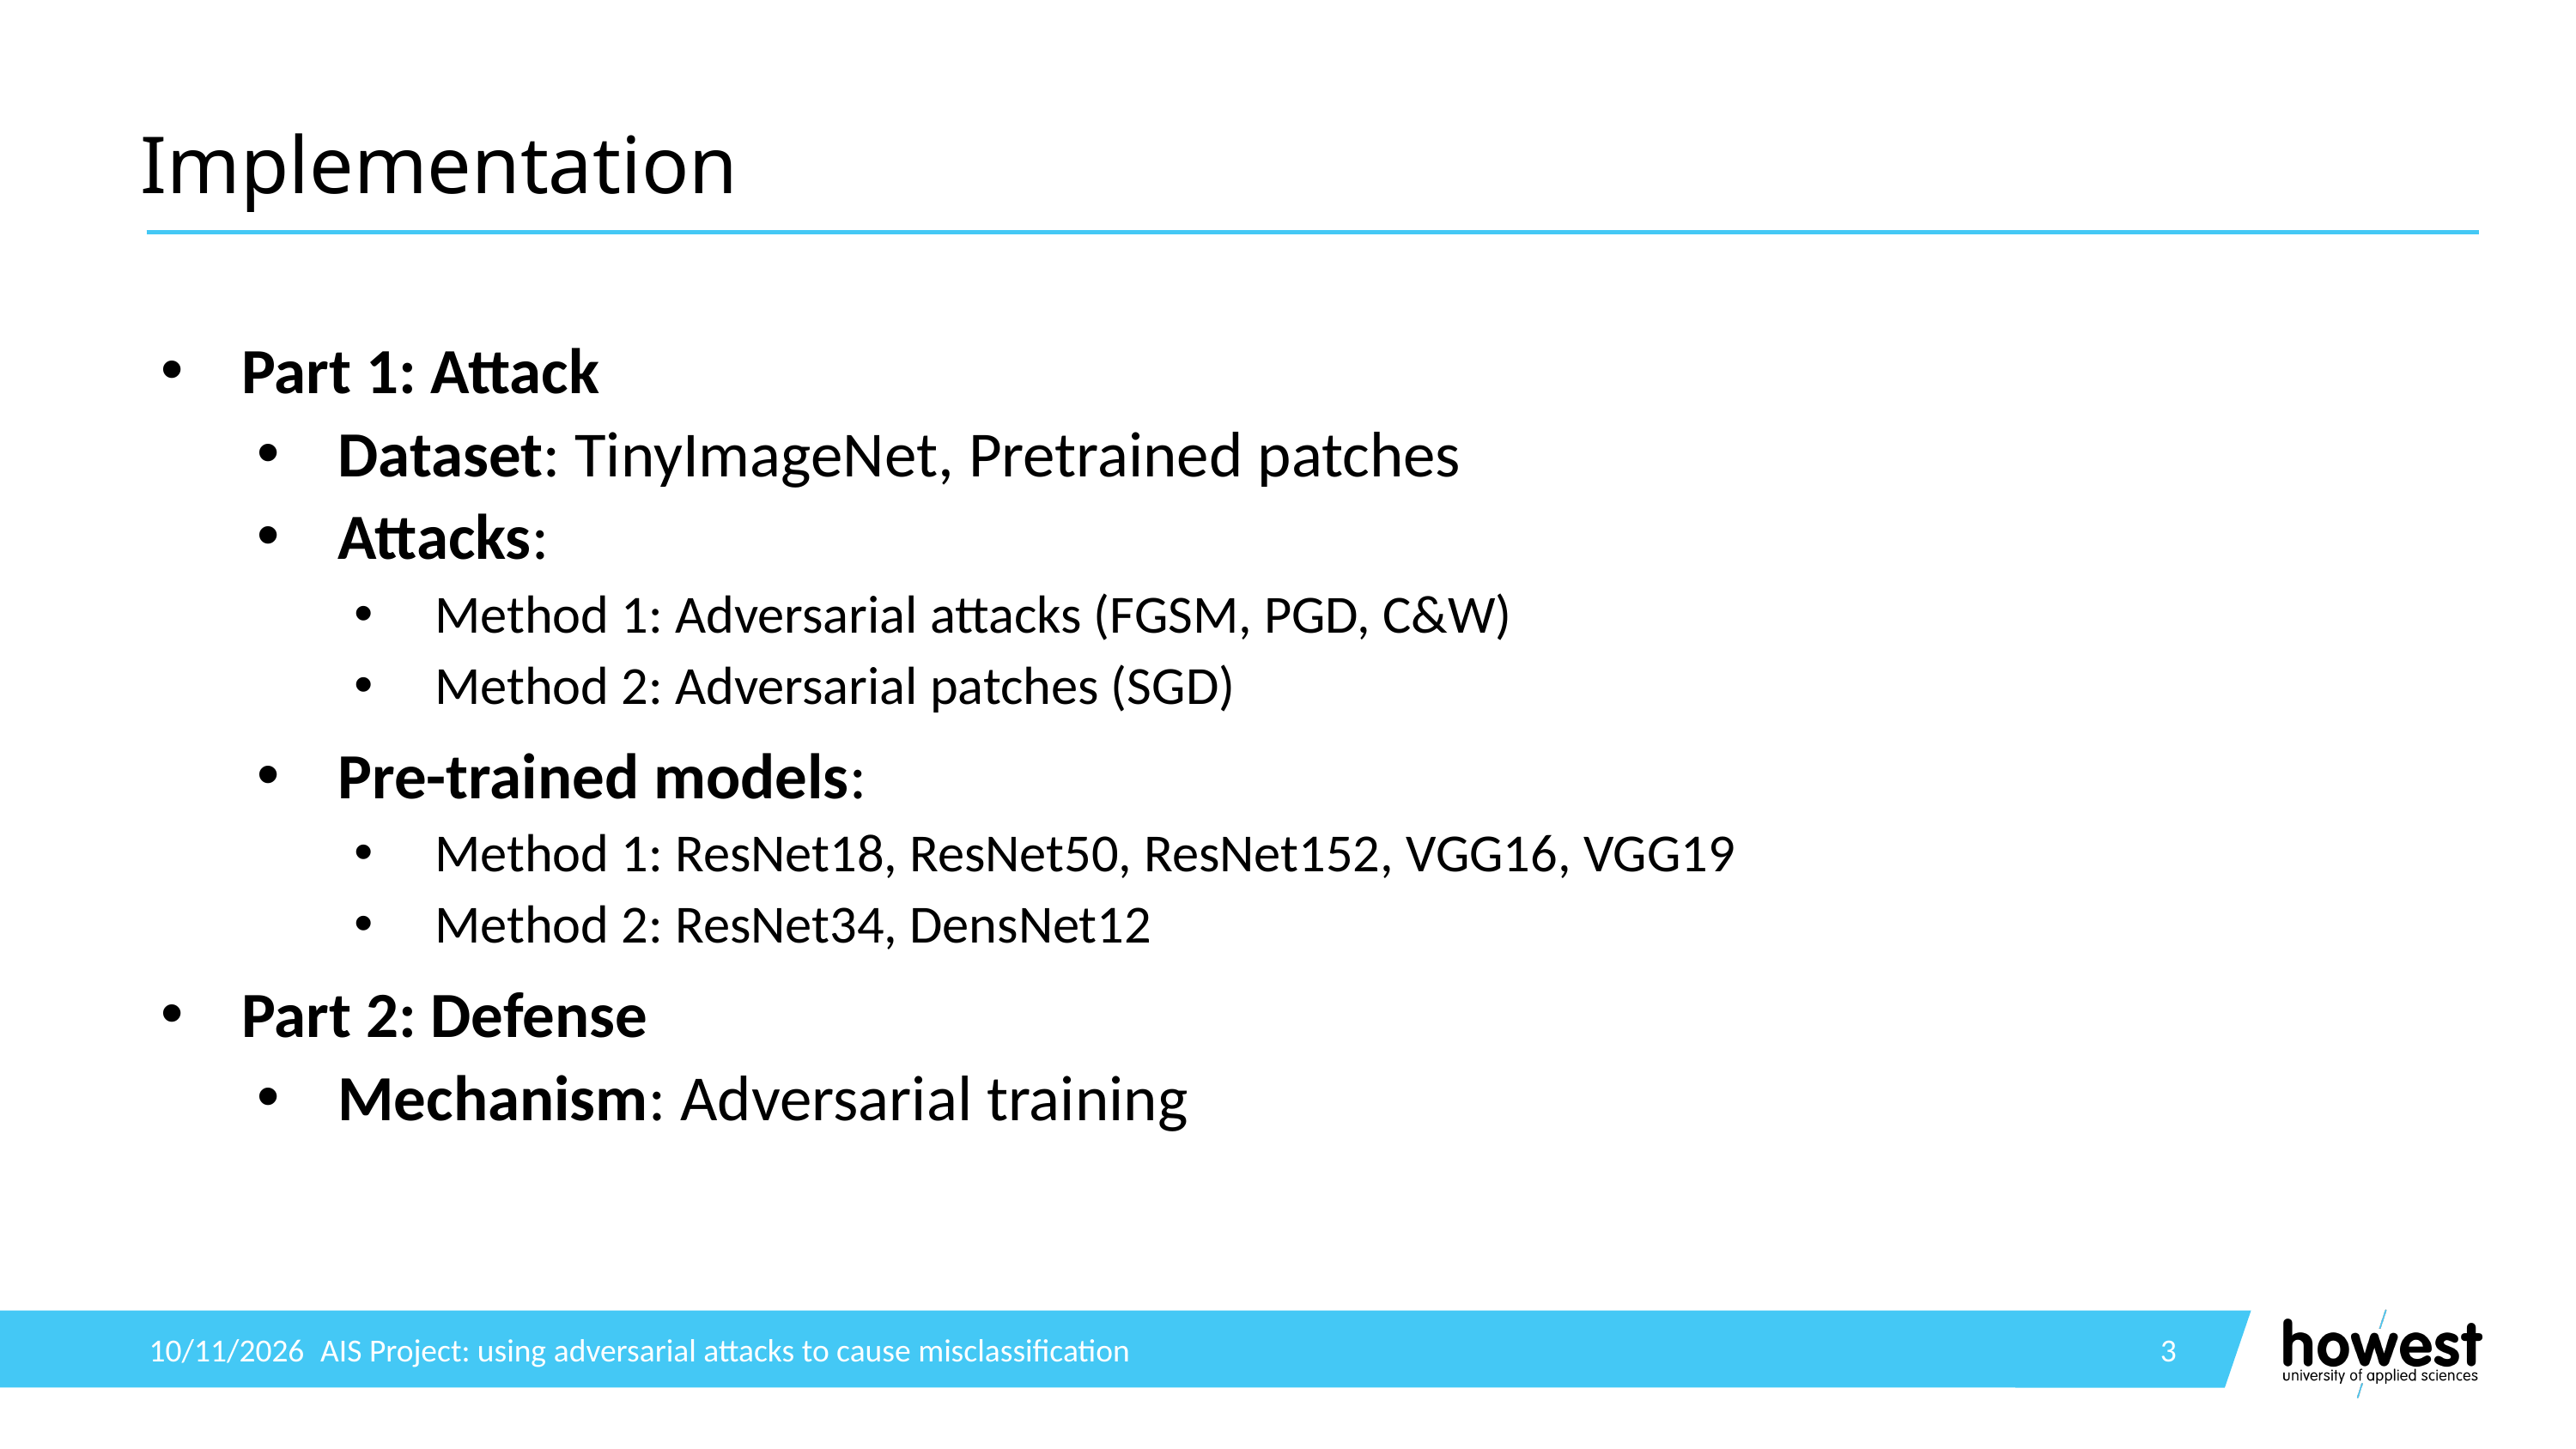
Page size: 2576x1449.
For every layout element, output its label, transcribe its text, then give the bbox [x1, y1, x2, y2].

slide_number 3 [2048, 1310, 2190, 1388]
list Part 1: Attack Dataset: TinyImageNet, Pretrained patches Attacks: Method 1: Adversarial attacks (FGSM, PGD, C&W) Method 2: Adversarial patches (SGD) Pre-trained models: Method 1: ResNet18, ResNet50, ResNet152, VGG16, VGG19 Method 2: ResNet34, DensNet12 Part 2: Defense Mechanism: Adversarial training [148, 331, 2483, 1191]
footer AIS Project: using adversarial attacks to cause misclassification [320, 1310, 1190, 1388]
title Implementation [140, 124, 2476, 215]
picture [2252, 1288, 2512, 1422]
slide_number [149, 1310, 320, 1388]
